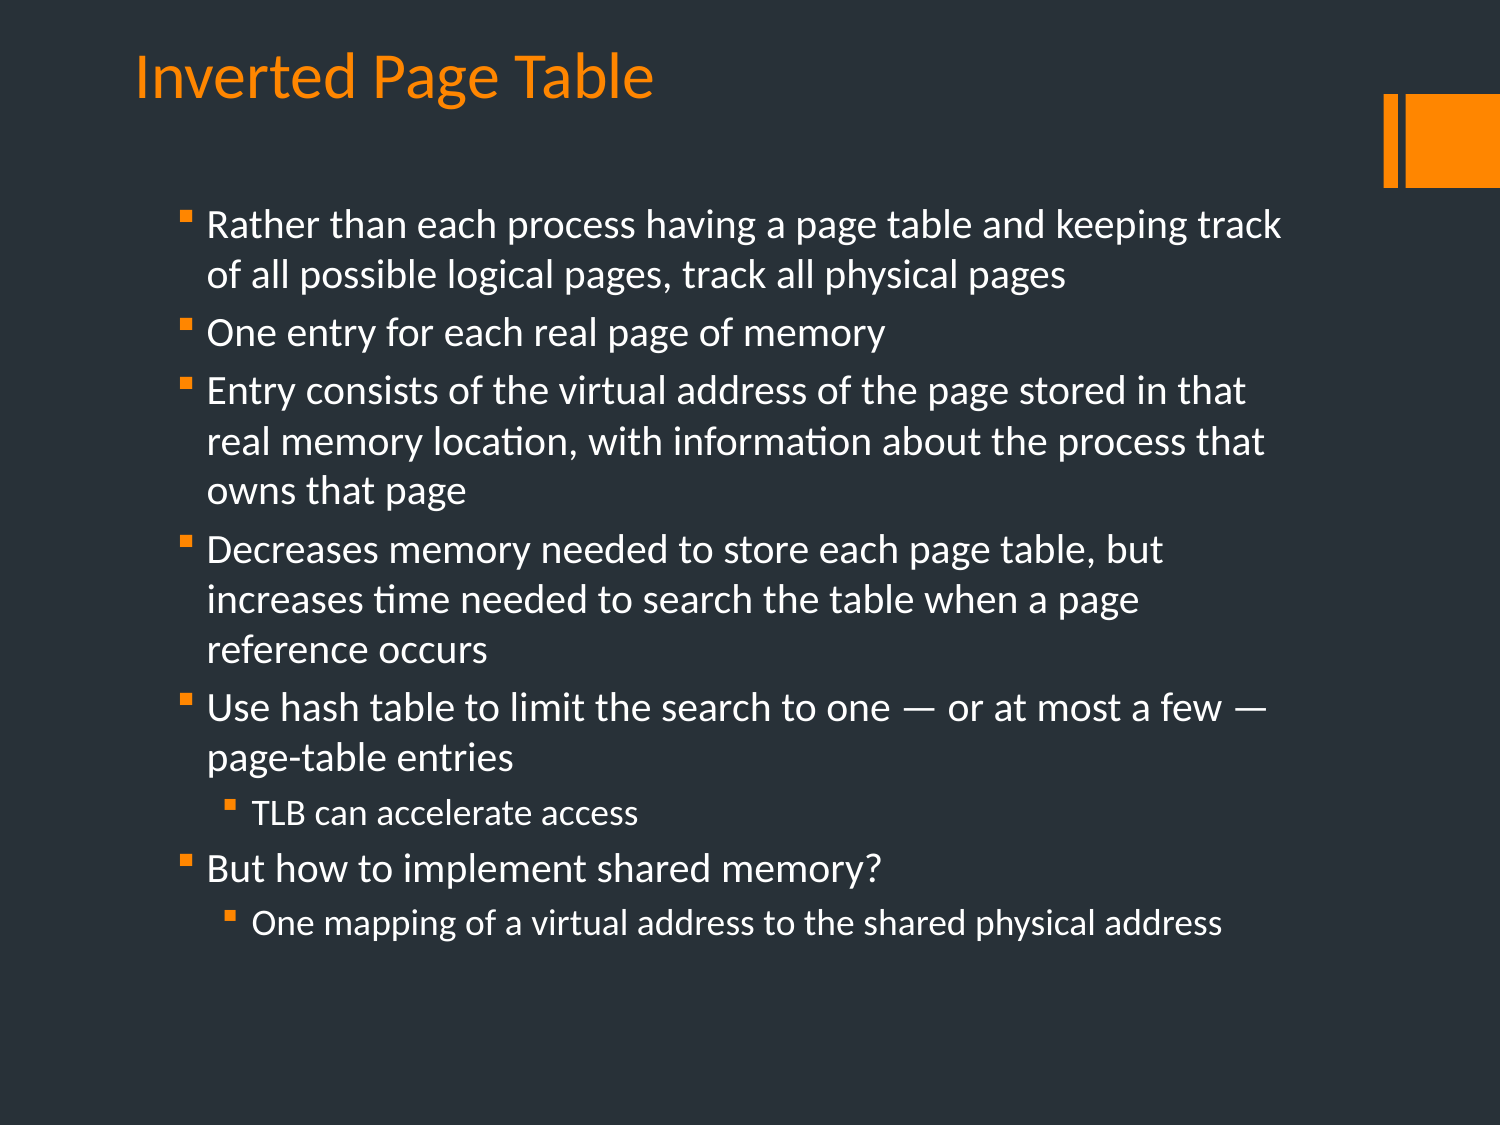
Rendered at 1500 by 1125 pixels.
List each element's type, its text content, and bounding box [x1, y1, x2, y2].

title Inverted Page Table [119, 24, 1425, 120]
list Rather than each process having a page table and keeping track of all possible logical pages, track all physical pages One entry for each real page of memory Entry consists of the virtual address of the page stored in that real memory location, with information about the process that owns that page Decreases memory needed to store each page table, but increases time needed to search the table when a page reference occurs Use hash table to limit the search to one — or at most a few — page-table entries TLB can accelerate access But how to implement shared memory? One mapping of a virtual address to the shared physical address [154, 189, 1315, 976]
